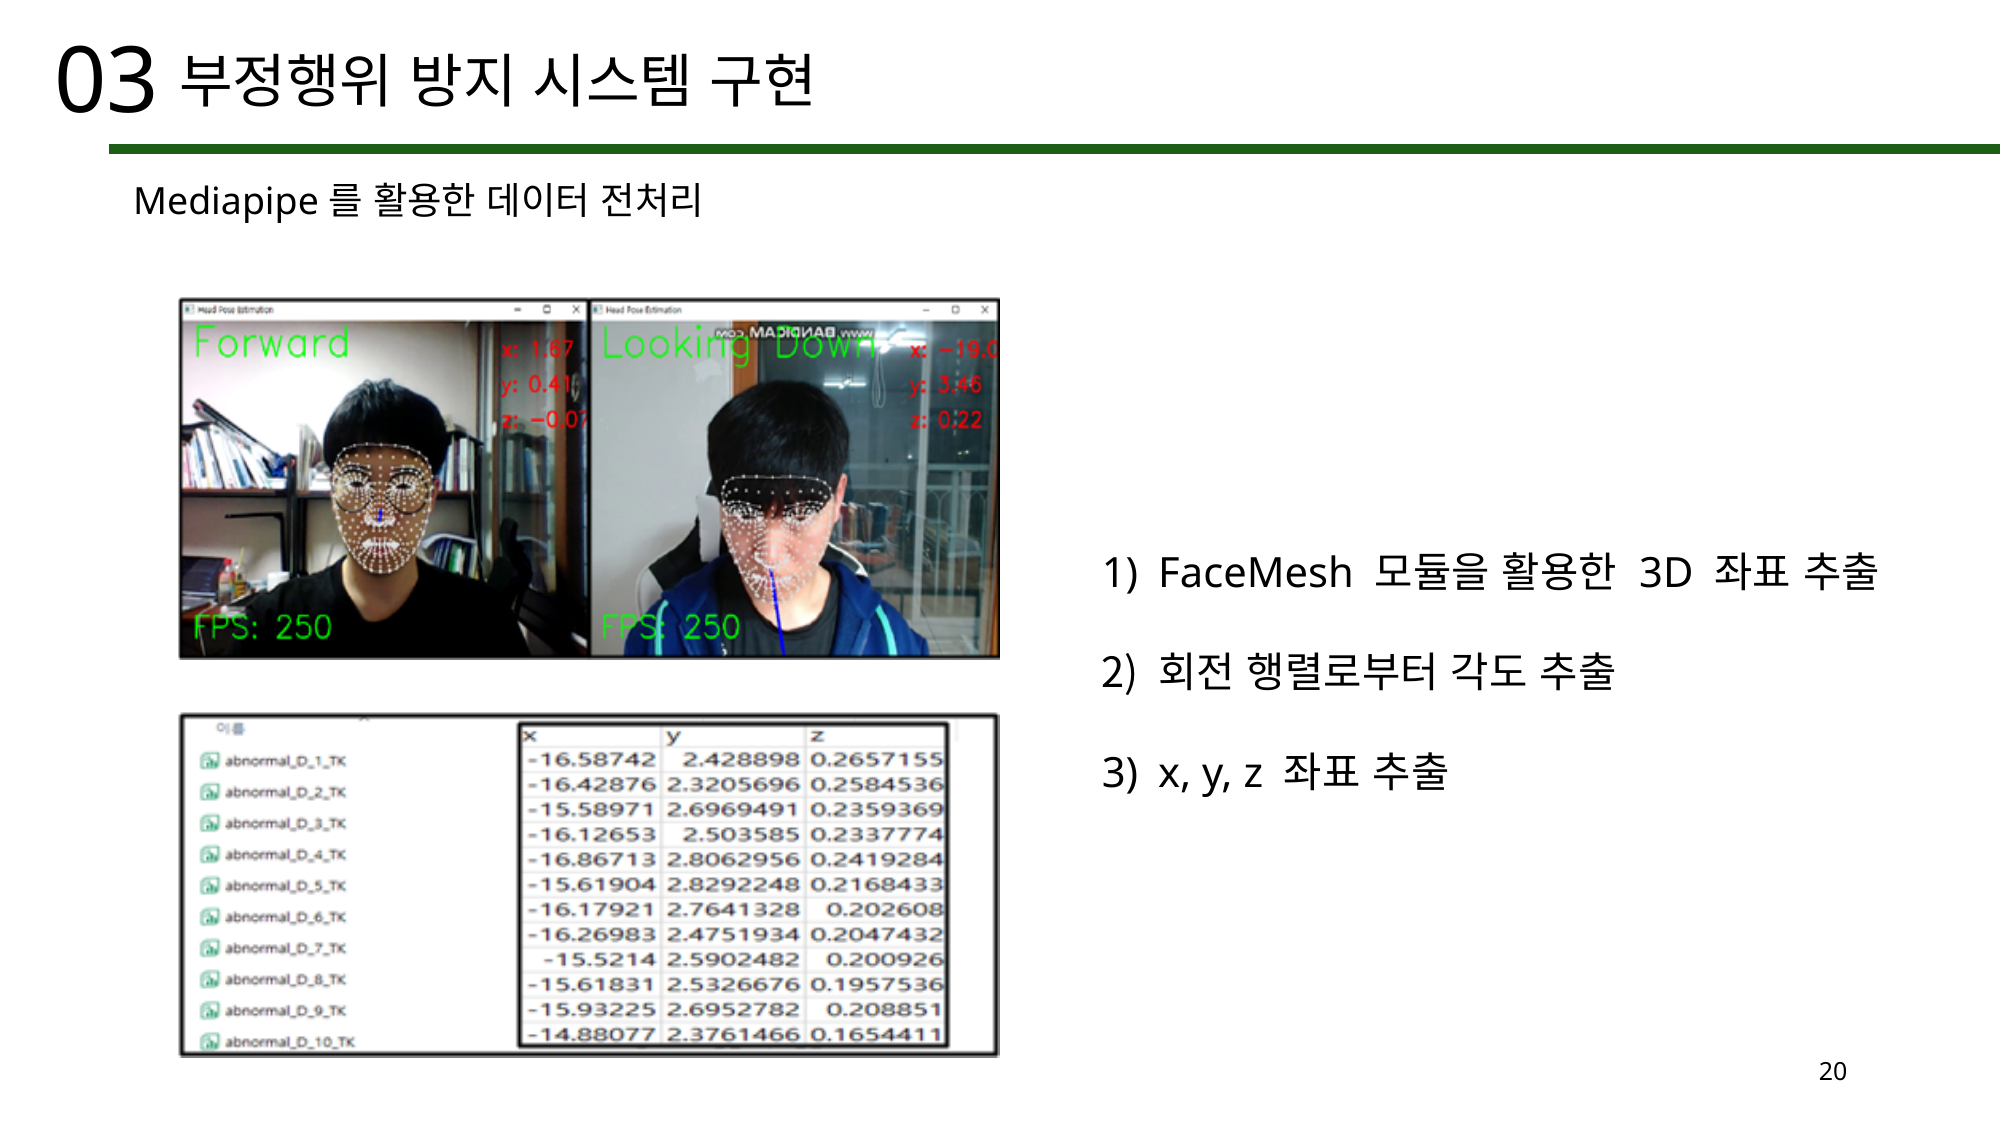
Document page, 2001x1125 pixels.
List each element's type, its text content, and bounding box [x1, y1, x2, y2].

picture [177, 296, 1000, 660]
slide_number 20 [1412, 1042, 1863, 1103]
text_box 03 [39, 13, 202, 139]
text_box 부정행위 방지 시스템 구현 [164, 36, 1156, 131]
text_box FaceMesh 모듈을 활용한 3D 좌표 추출 회전 행렬로부터 각도 추출 x, y, z 좌표 추출 [1087, 488, 1960, 803]
picture [177, 711, 1000, 1058]
title Mediapipe를 활용한 데이터 전처리 [118, 177, 1844, 227]
